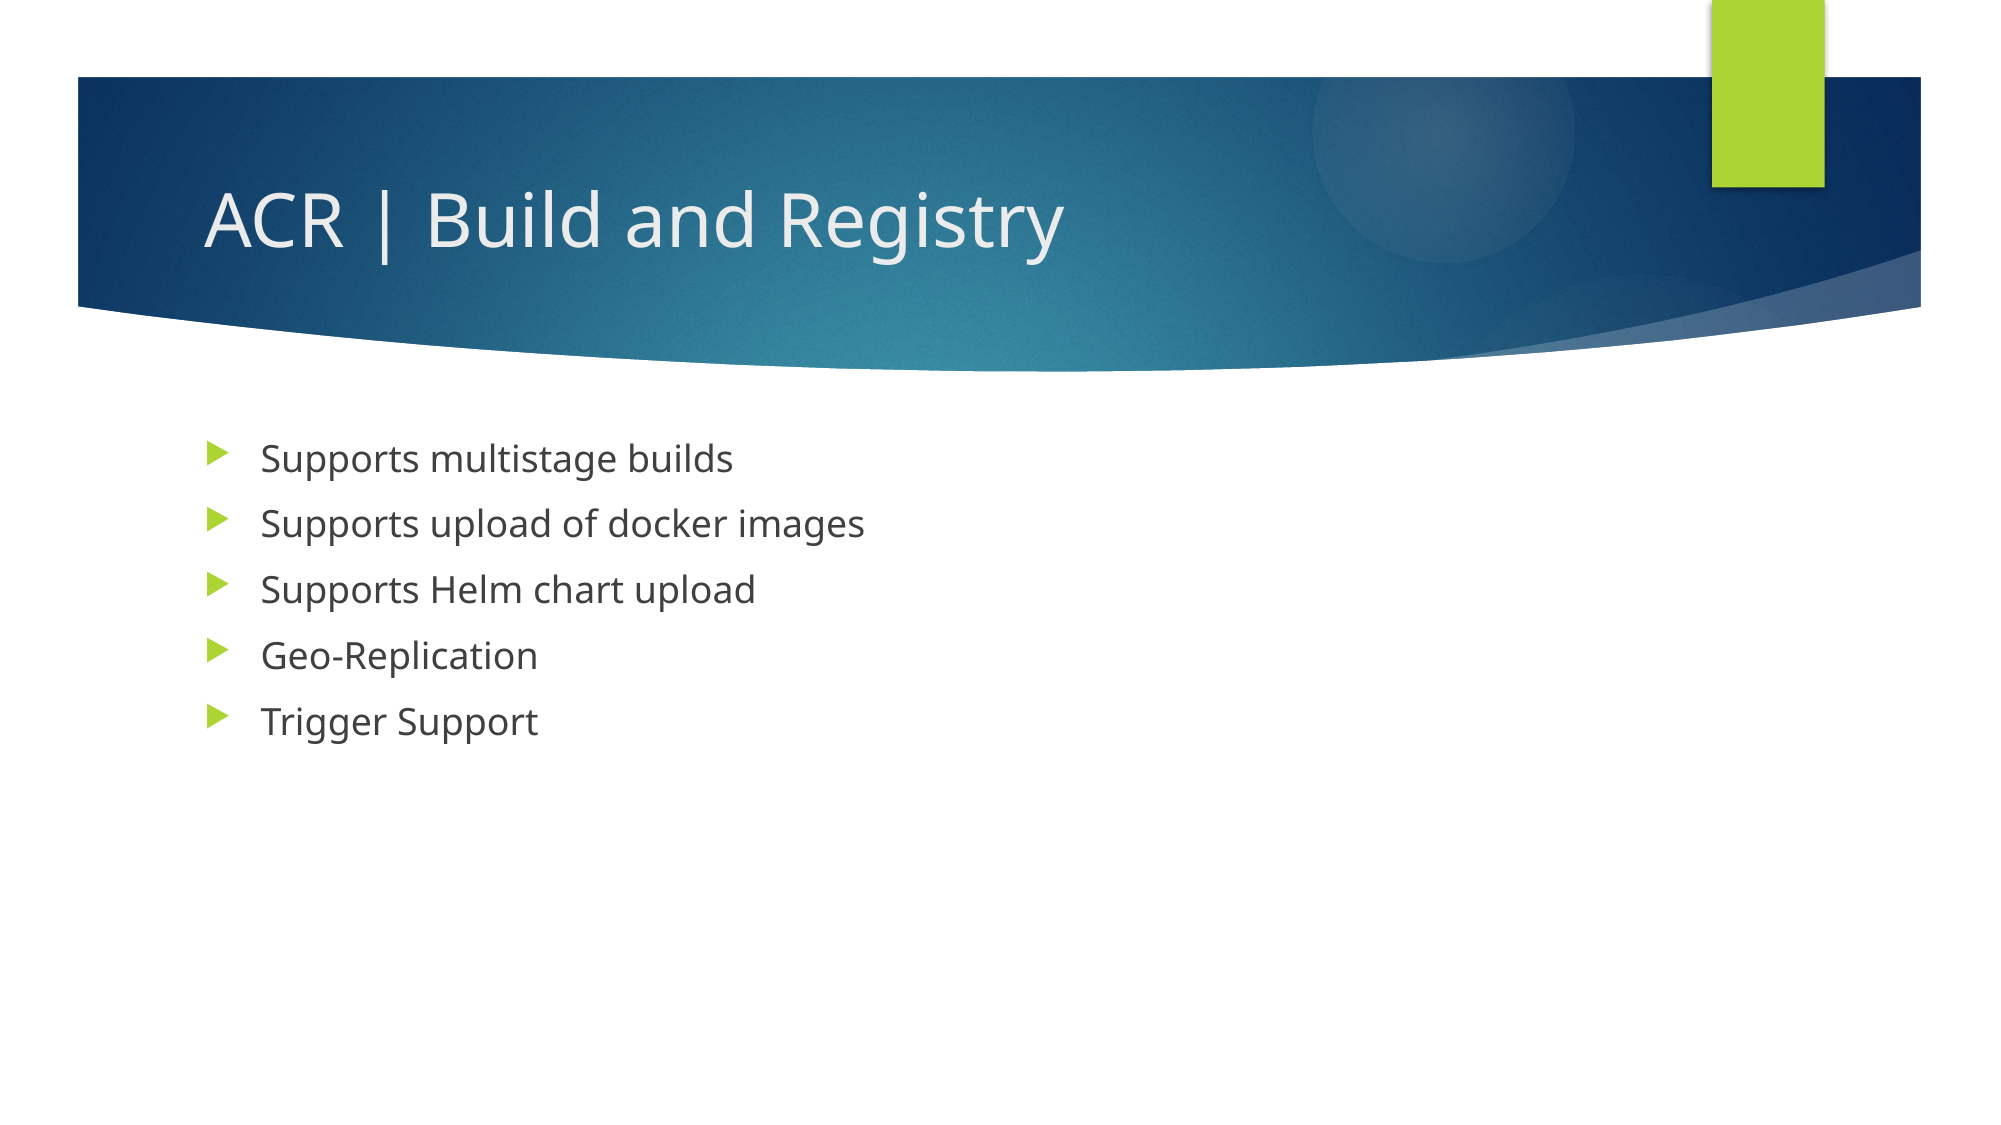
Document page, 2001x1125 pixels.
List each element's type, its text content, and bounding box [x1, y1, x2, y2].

title ACR | Build and Registry [189, 159, 1627, 276]
list Supports multistage builds Supports upload of docker images Supports Helm chart upload Geo-Replication Trigger Support [189, 427, 1627, 988]
